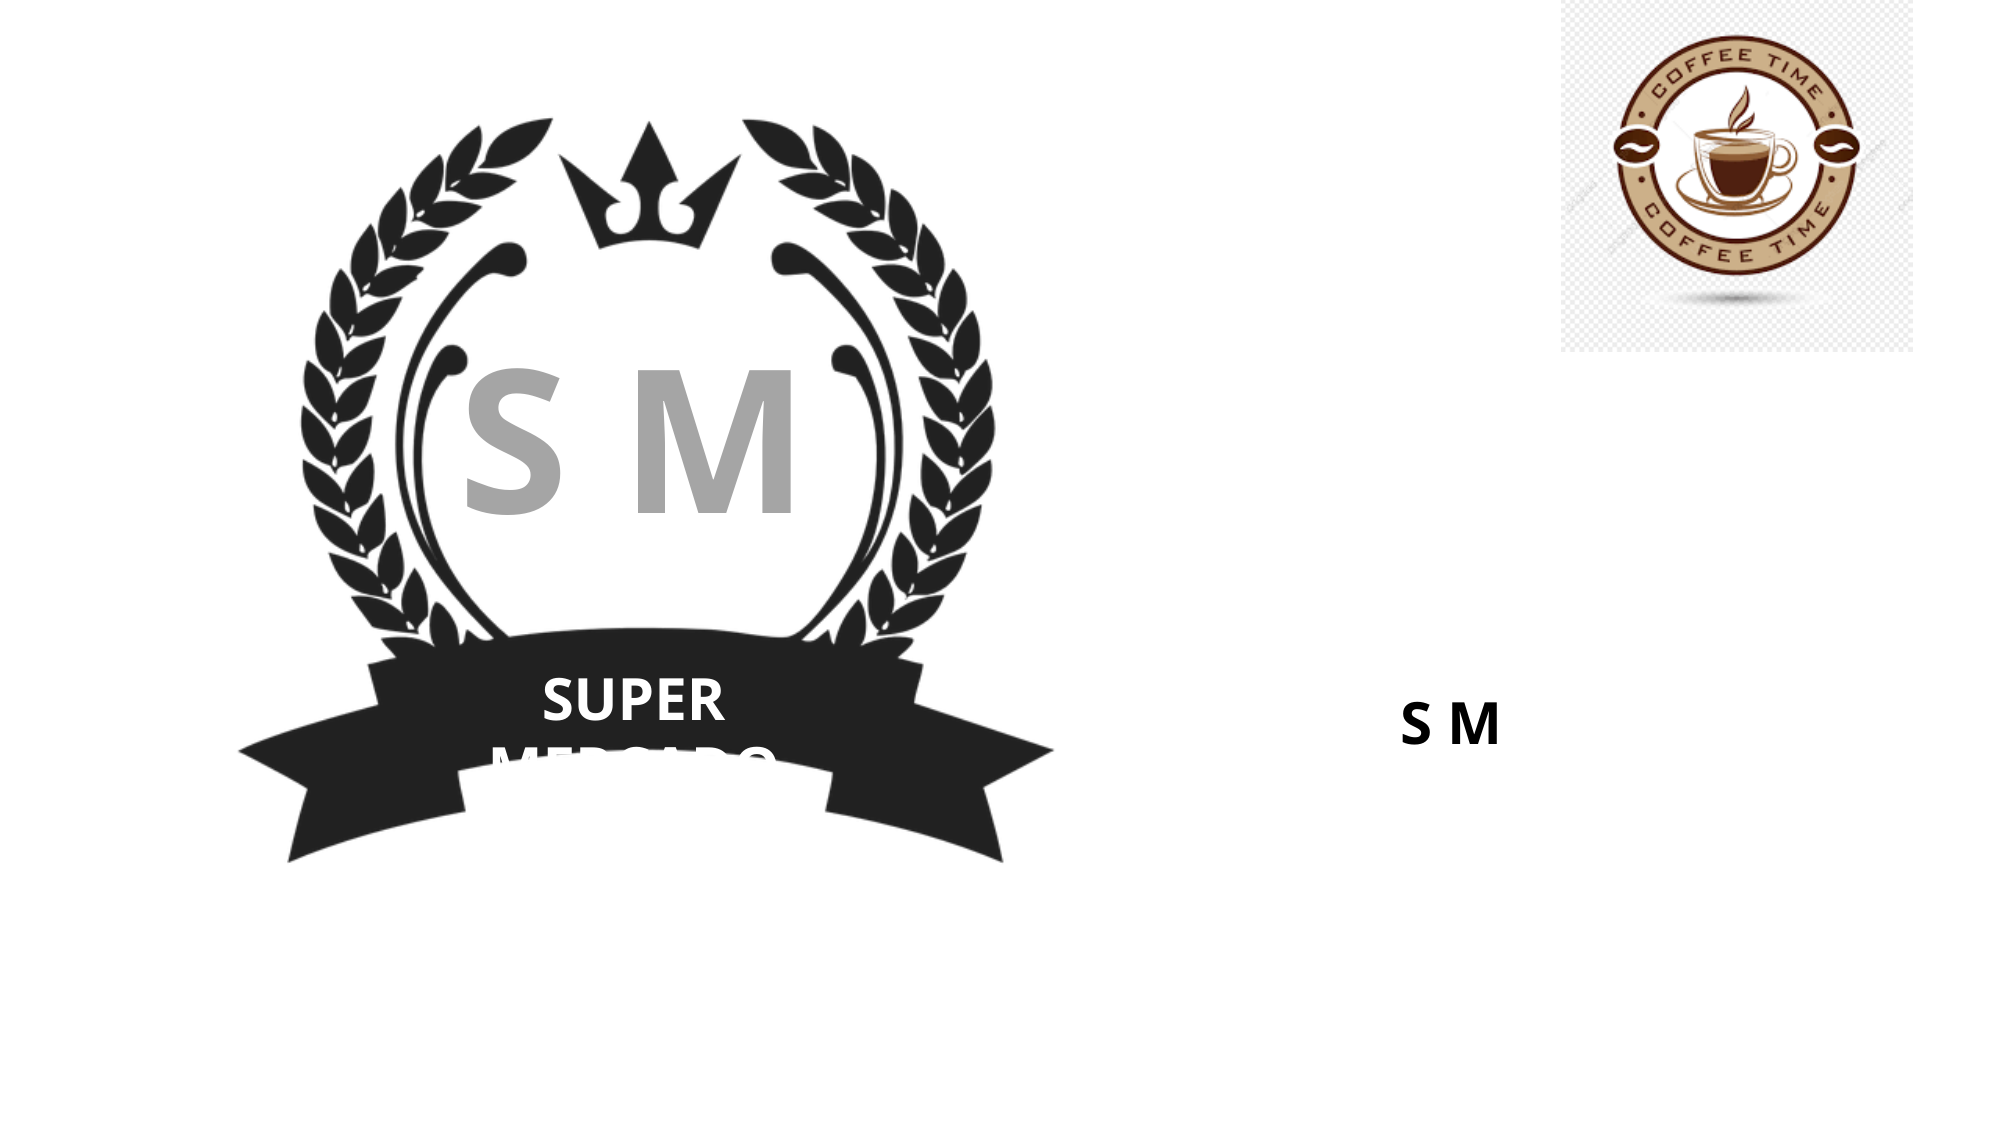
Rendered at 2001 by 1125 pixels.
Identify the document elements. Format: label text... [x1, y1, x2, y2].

text_box S M [1261, 679, 1641, 765]
picture [210, 86, 1057, 868]
picture [1561, 0, 1913, 352]
